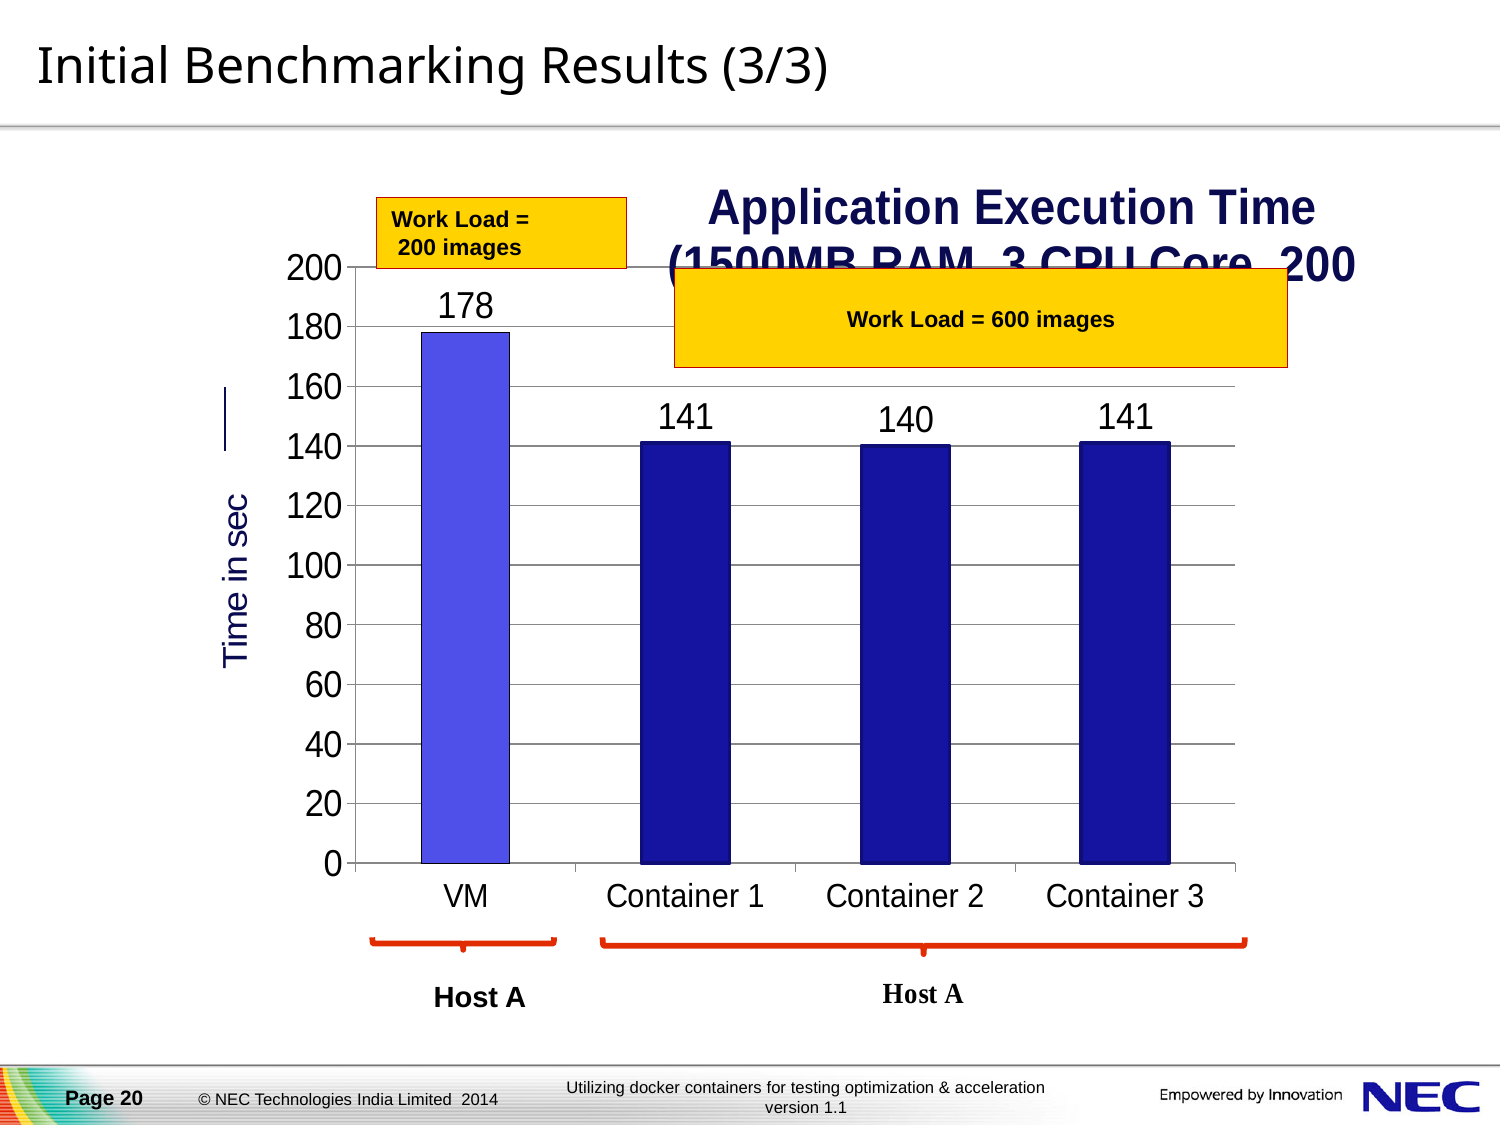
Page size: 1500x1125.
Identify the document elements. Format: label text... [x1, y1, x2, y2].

chart [190, 149, 1366, 1025]
title Initial Benchmarking Results (3/3) [24, 19, 1475, 108]
picture [0, 0, 1500, 1125]
